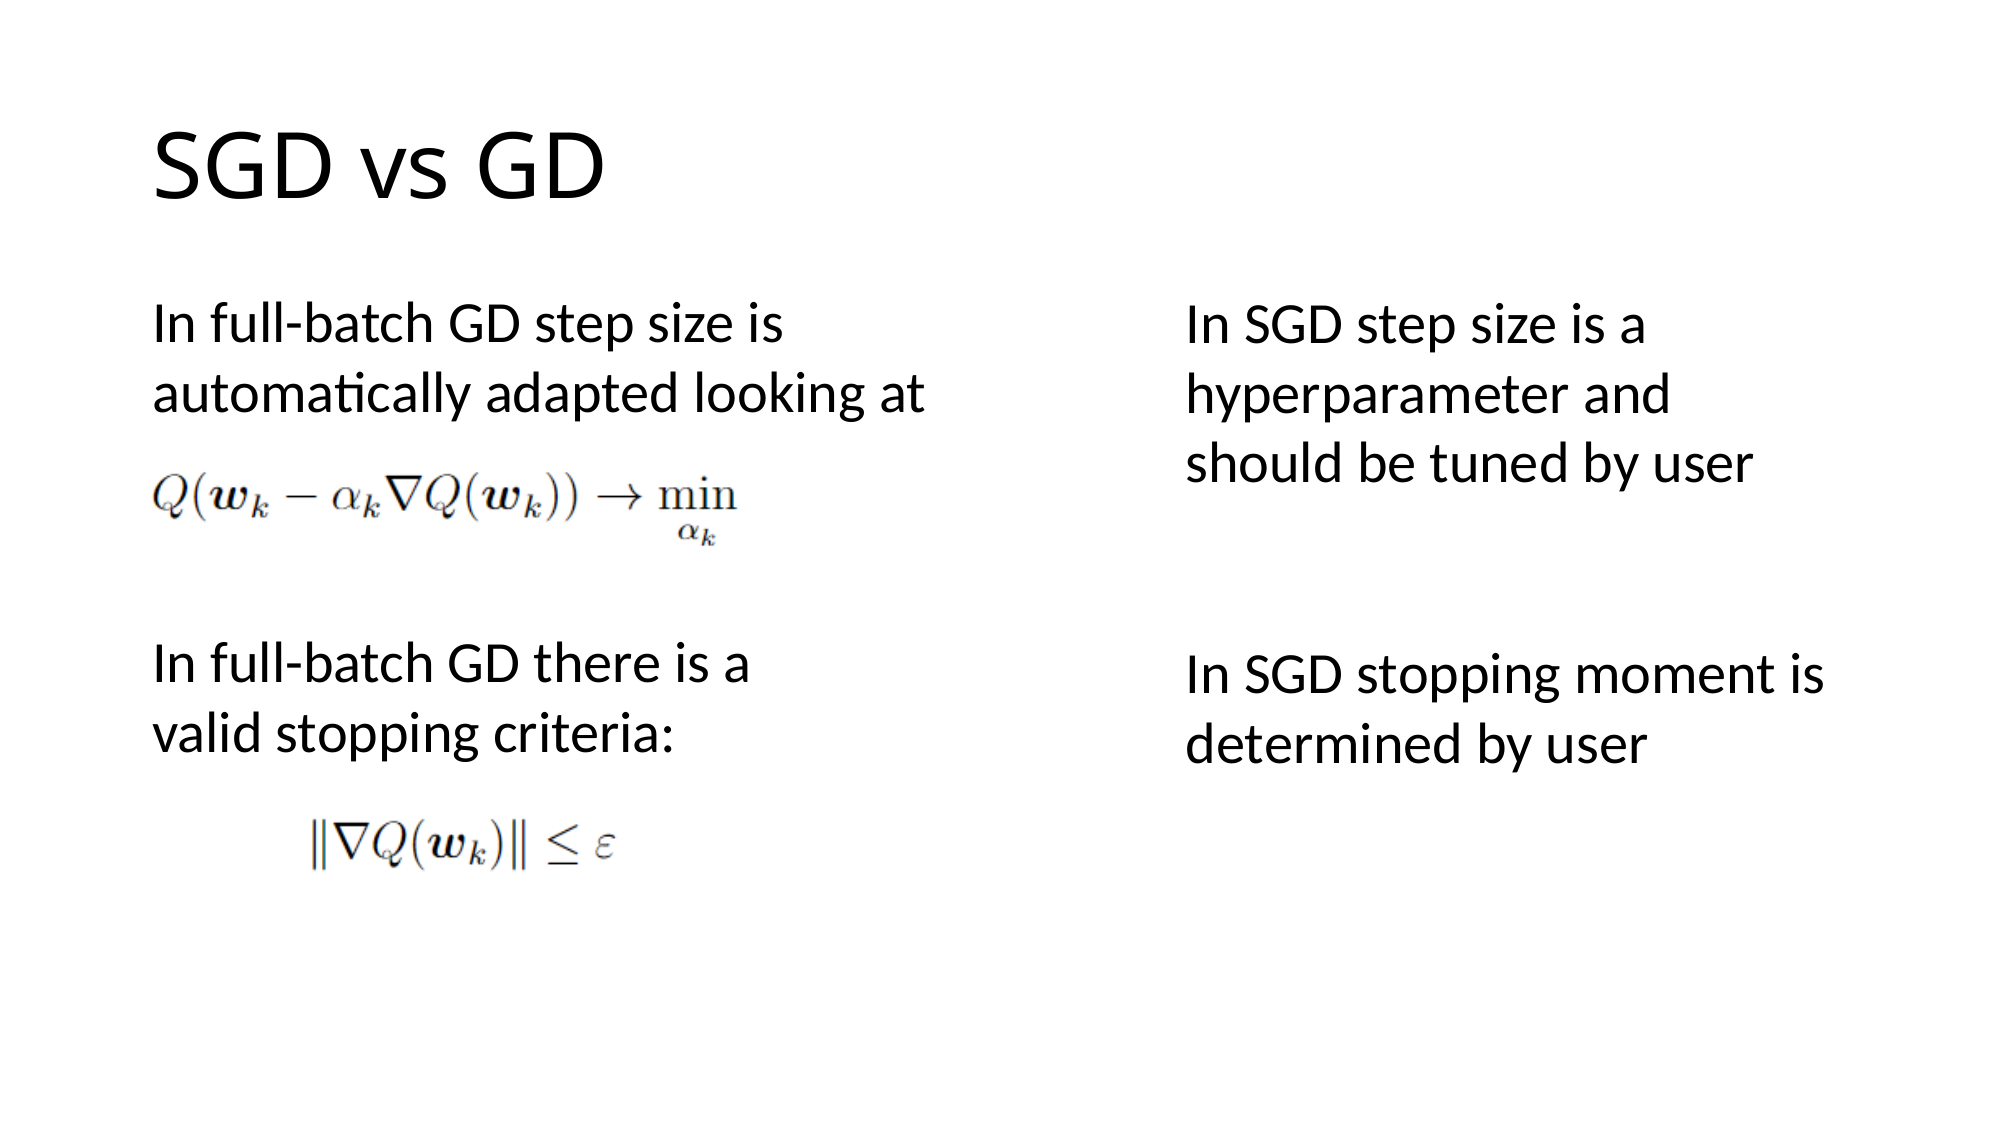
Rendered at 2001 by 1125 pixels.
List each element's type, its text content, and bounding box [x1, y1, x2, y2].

picture [146, 456, 754, 566]
picture [295, 804, 633, 889]
text_box In full-batch GD step size is automatically adapted looking at [137, 277, 948, 432]
text_box In SGD step size is a hyperparameter and should be tuned by user [1170, 277, 1805, 502]
text_box In SGD stopping moment is determined by user [1171, 628, 1859, 783]
text_box In full-batch GD there is a valid stopping criteria: [137, 616, 886, 772]
title SGD vs GD [137, 59, 1863, 278]
